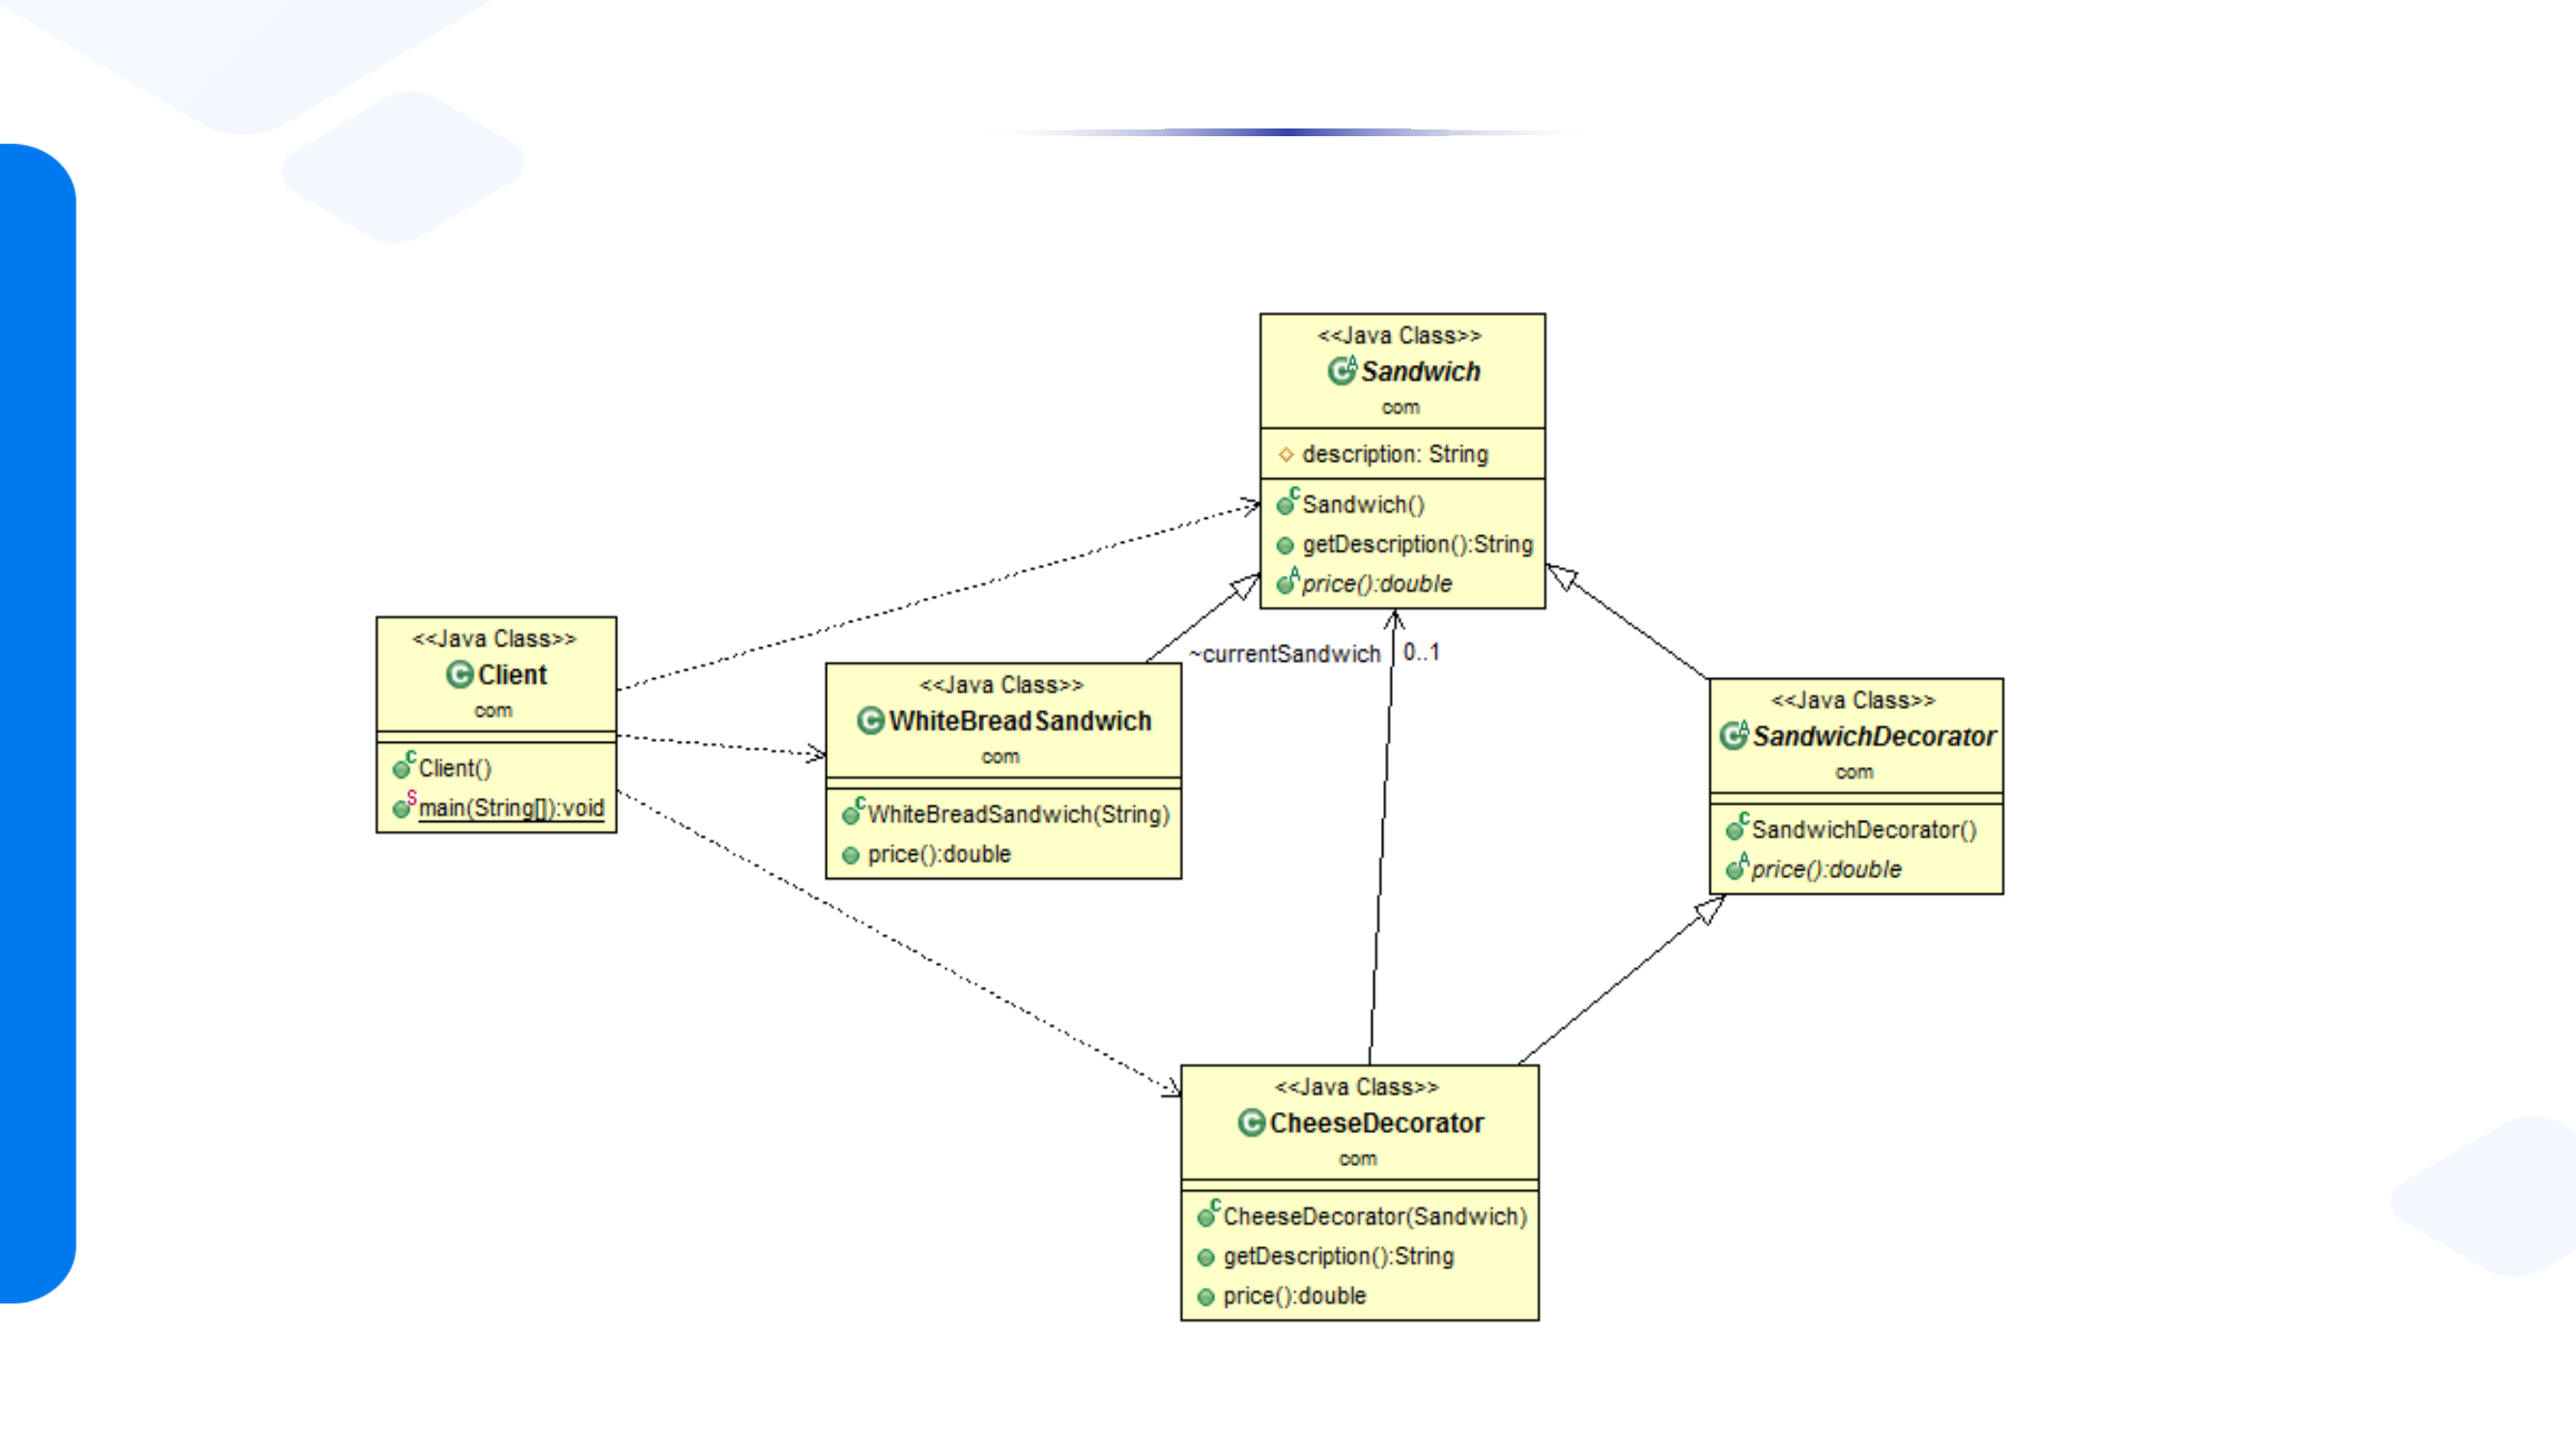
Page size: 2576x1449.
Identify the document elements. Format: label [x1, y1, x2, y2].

text_box [962, 128, 1613, 137]
picture [0, 0, 2576, 1449]
